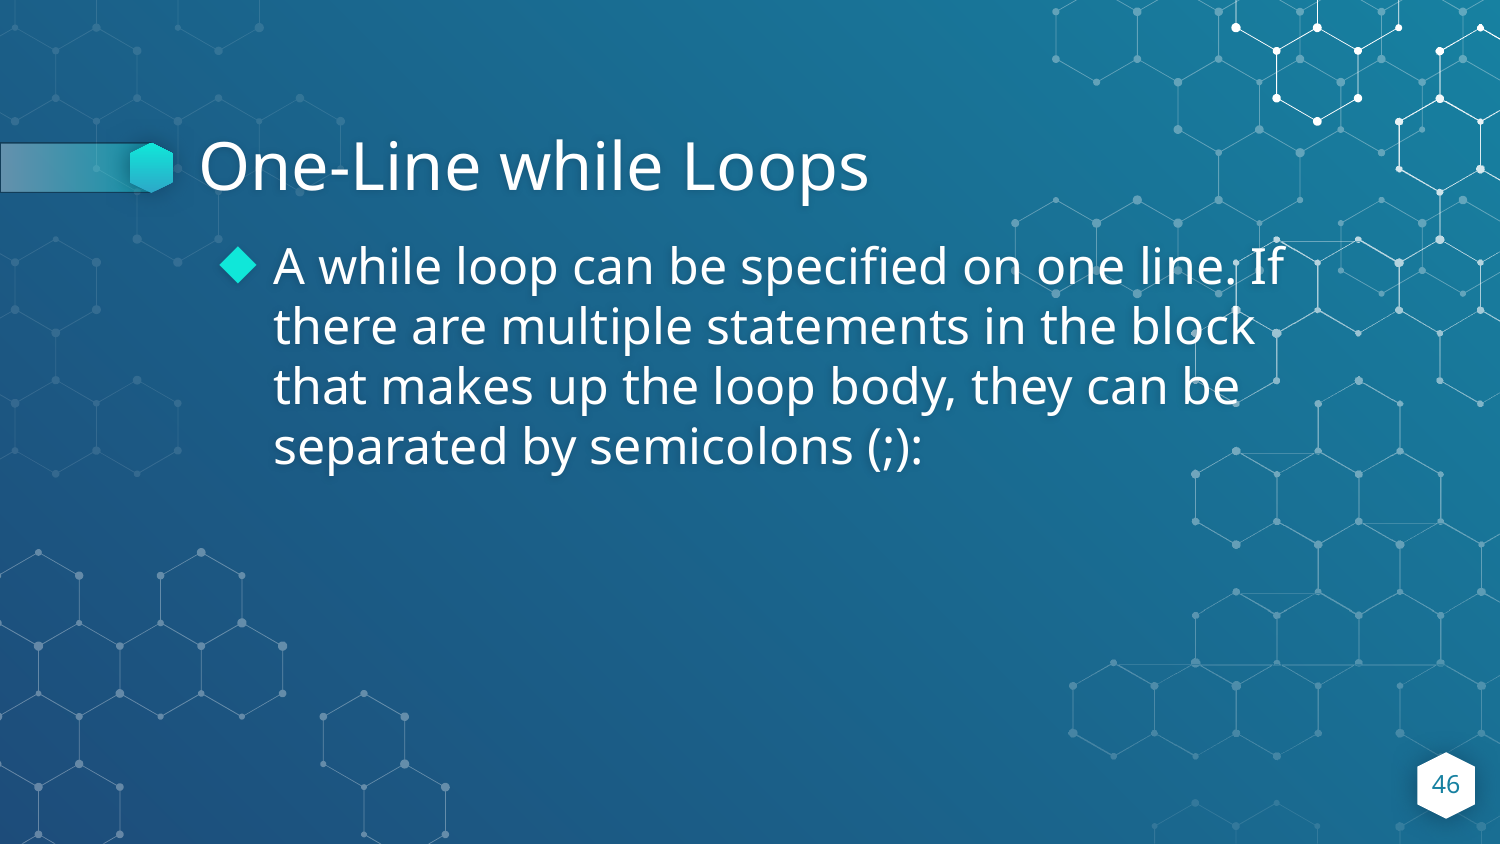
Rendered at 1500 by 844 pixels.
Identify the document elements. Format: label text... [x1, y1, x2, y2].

title One-Line while Loops [198, 140, 1302, 198]
slide_number 46 [1417, 752, 1475, 819]
list A while loop can be specified on one line. If there are multiple statements in the block that makes up the loop body, they can be separated by semicolons (;): [198, 234, 1302, 733]
